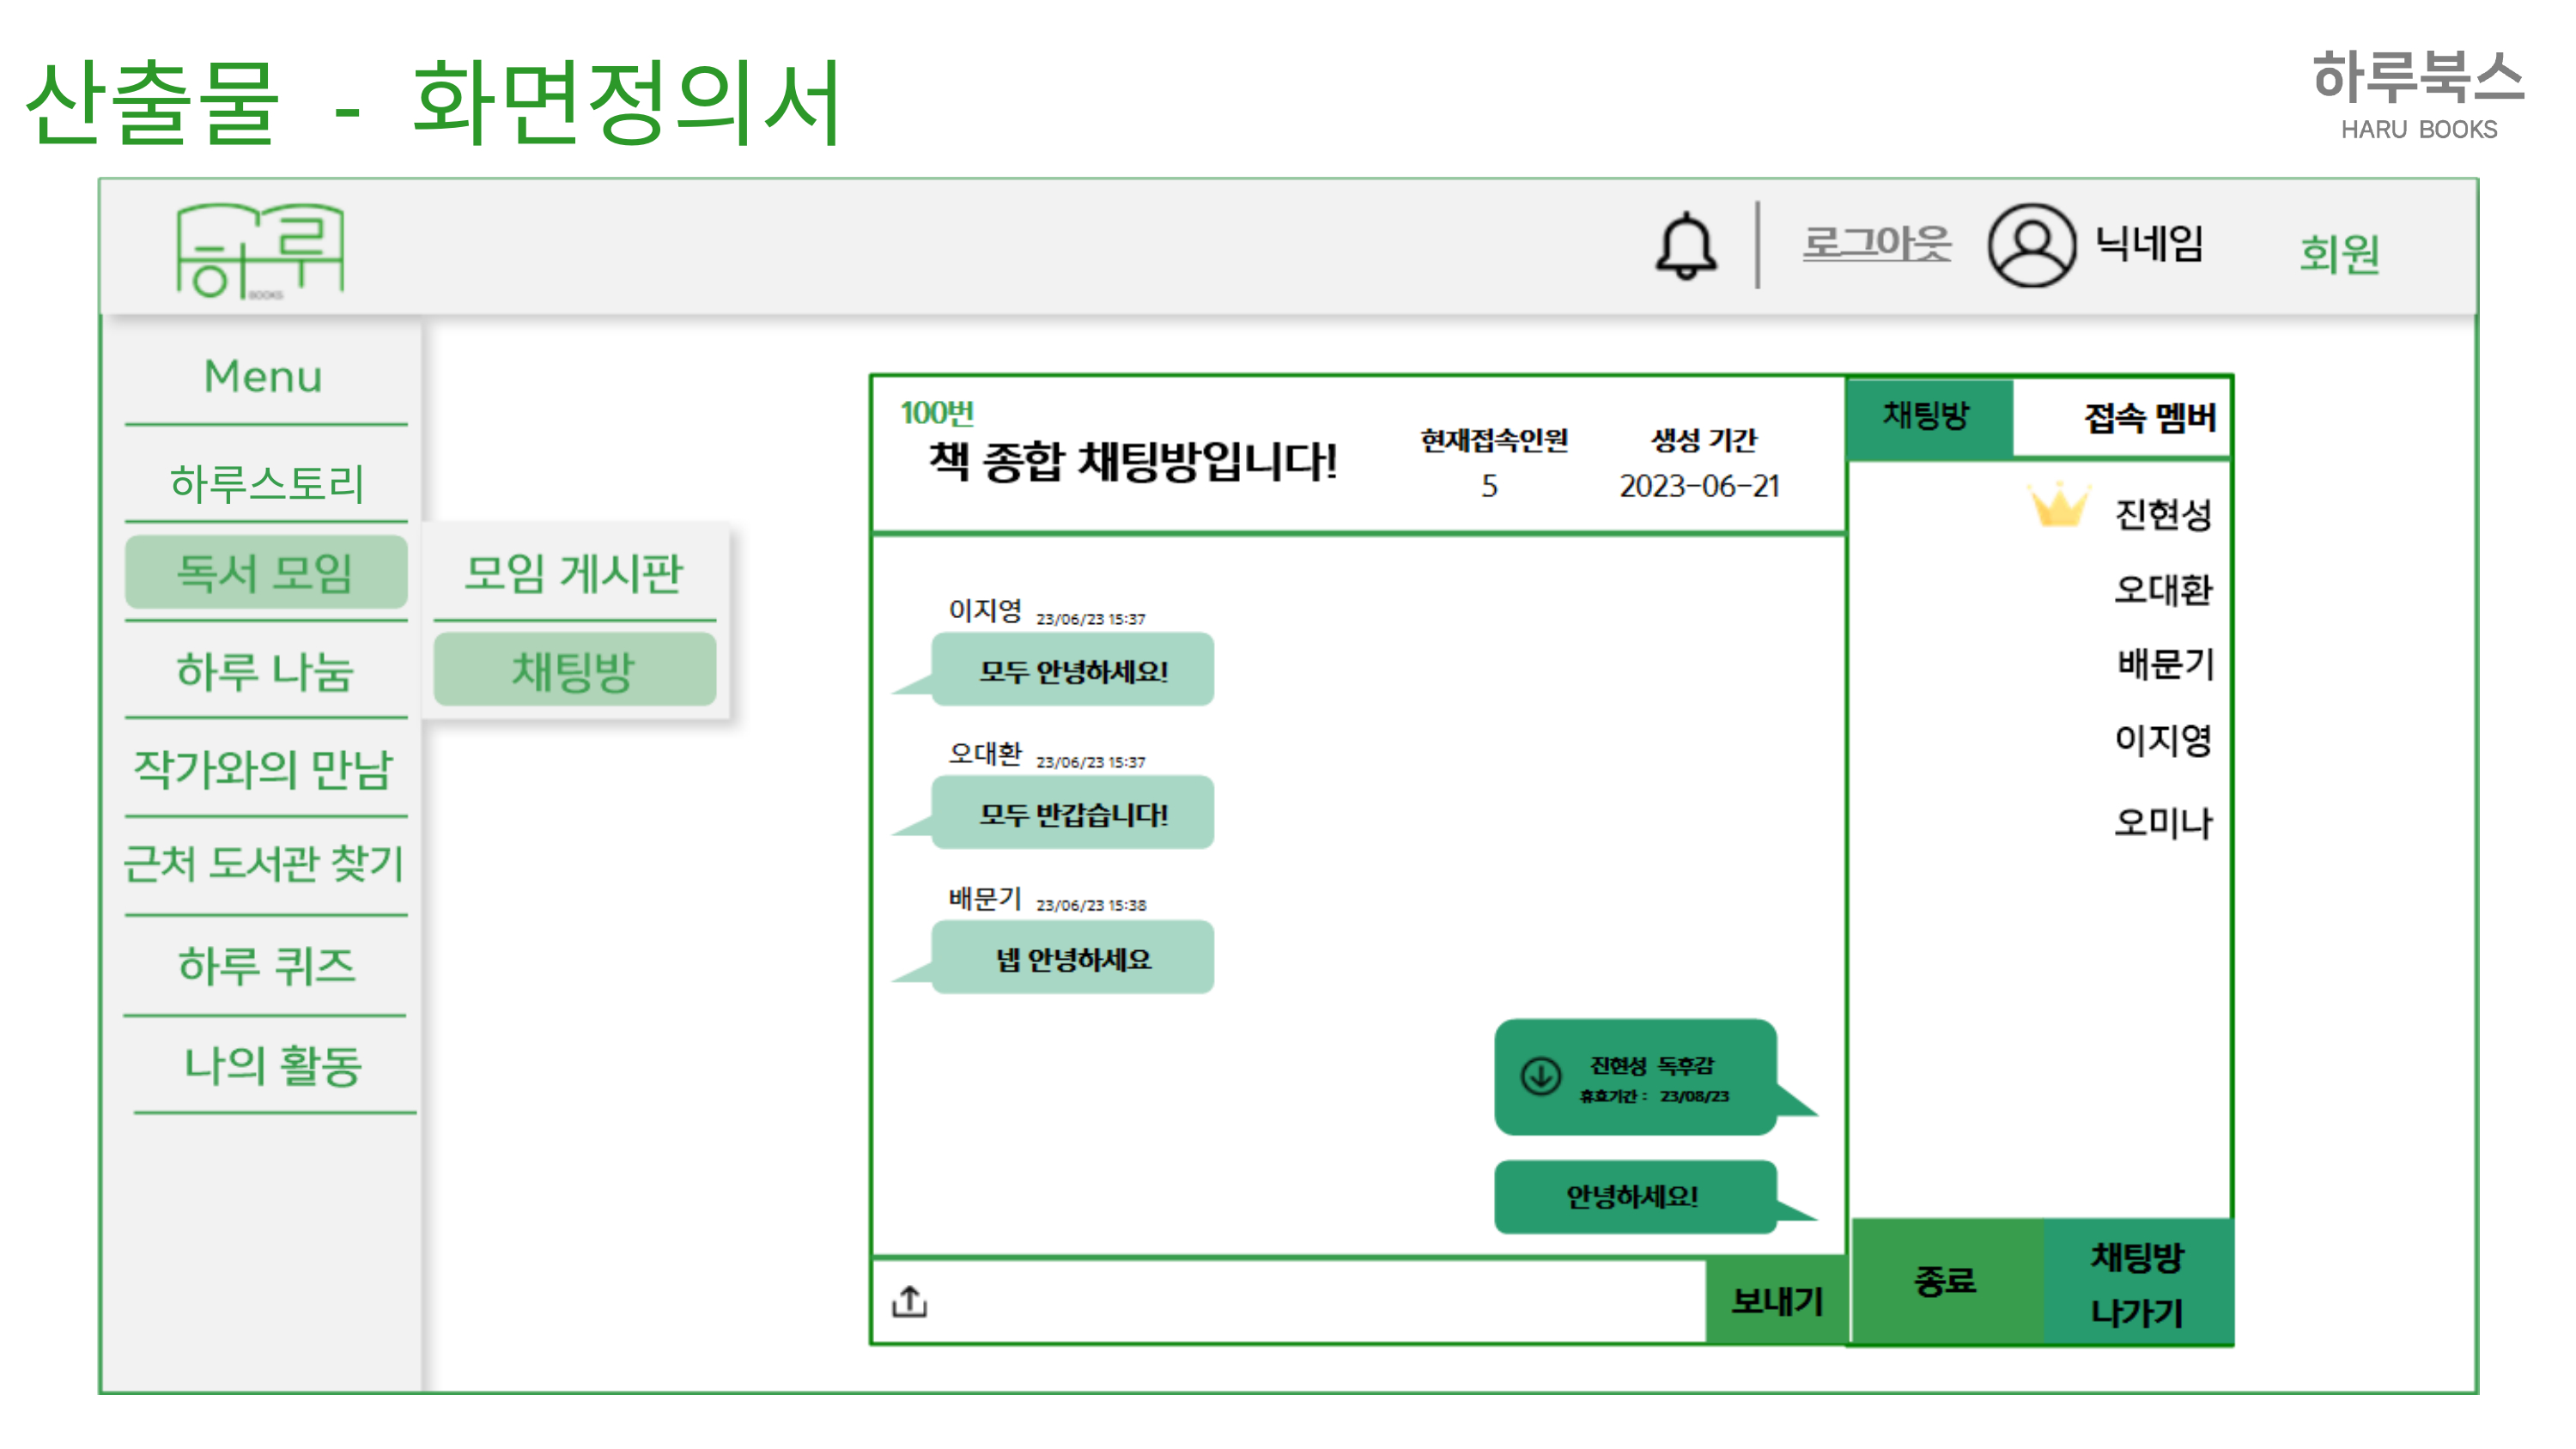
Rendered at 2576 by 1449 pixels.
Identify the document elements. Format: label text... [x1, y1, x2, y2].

text_box 산출물 - 화면정의서 [0, 0, 903, 114]
picture [95, 177, 2481, 1395]
picture [2221, 37, 2576, 142]
